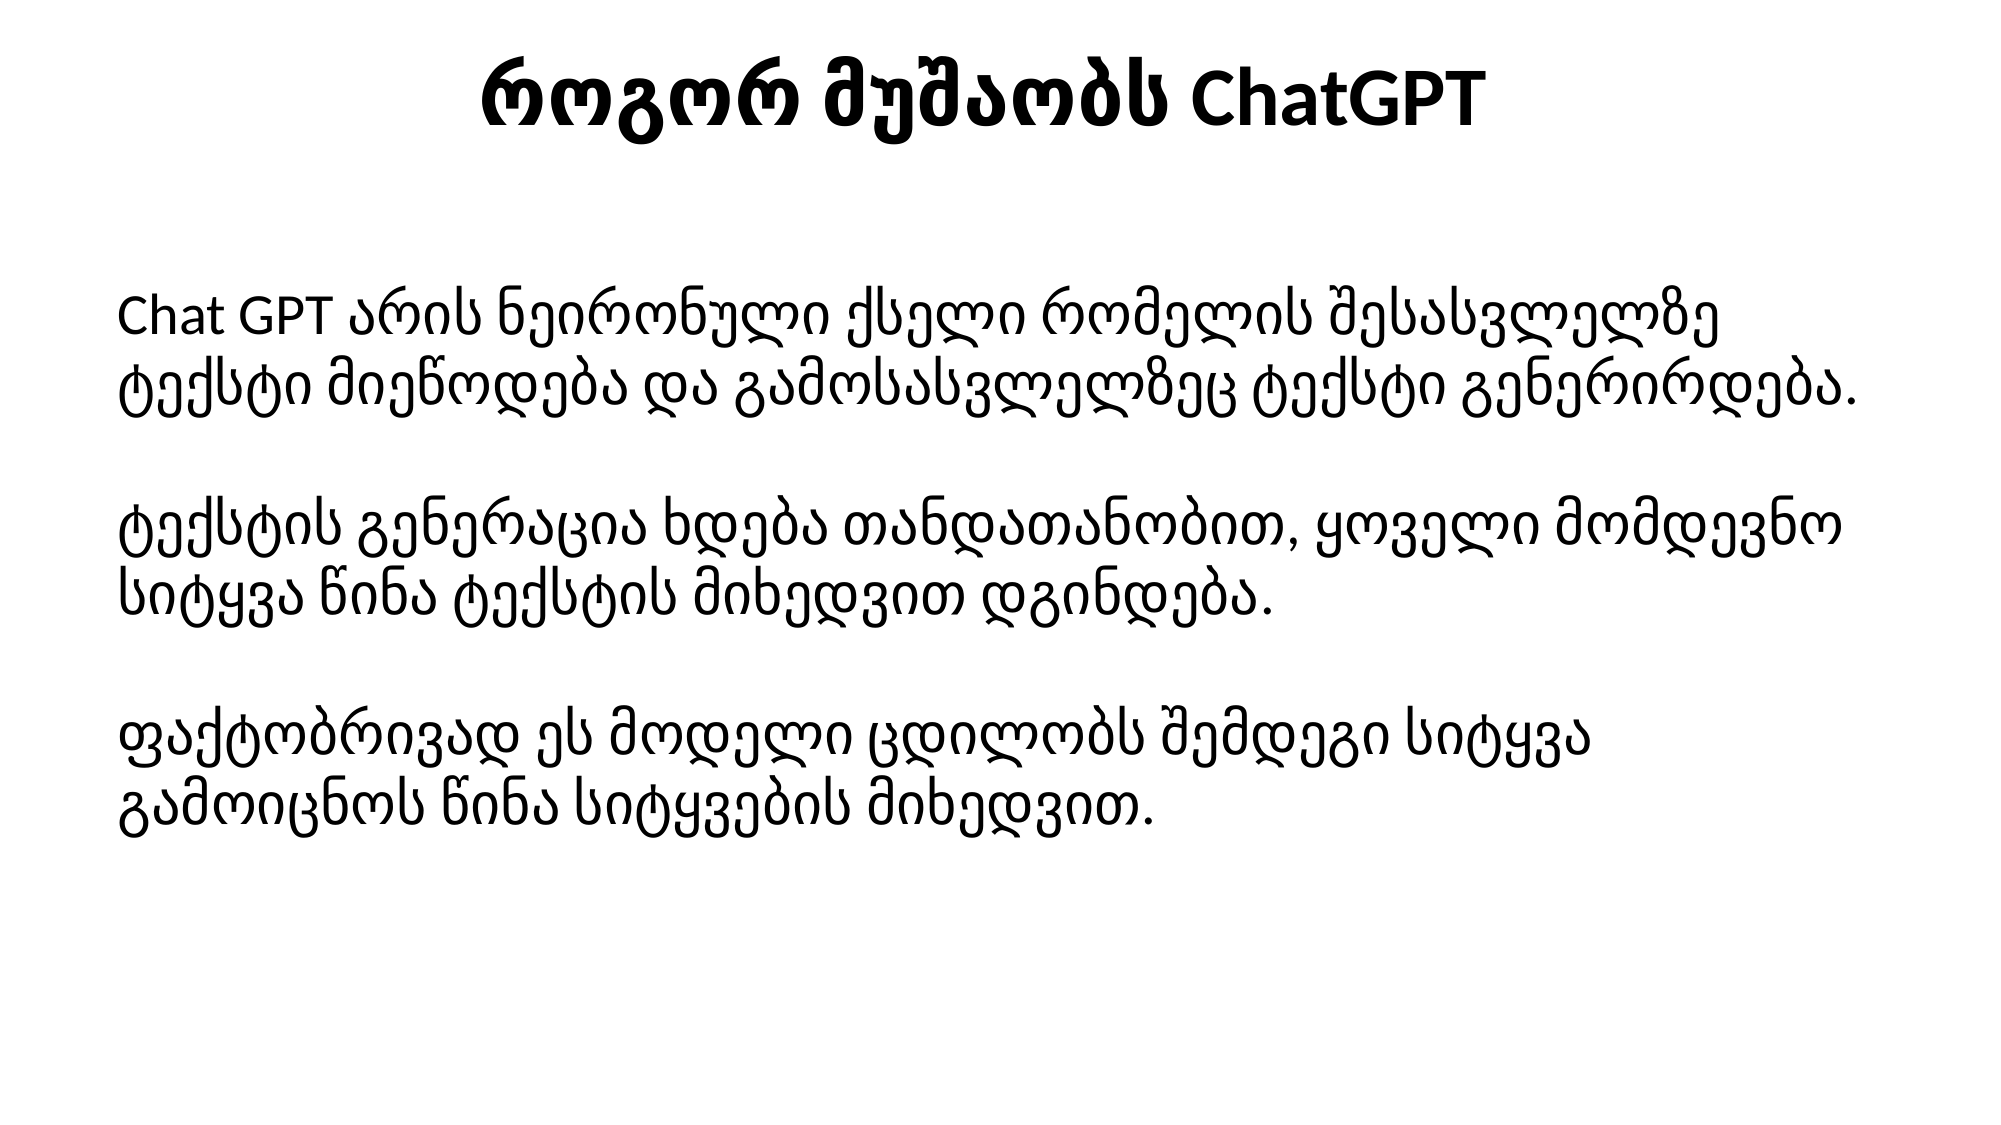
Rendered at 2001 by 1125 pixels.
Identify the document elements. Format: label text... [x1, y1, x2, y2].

text_box Chat GPT არის ნეირონული ქსელი რომელის შესასვლელზე ტექსტი მიეწოდება და გამოსასვლელზეც ტექსტი გენერირდება. ტექსტის გენერაცია ხდება თანდათანობით, ყოველი მომდევნო სიტყვა წინა ტექსტის მიხედვით დგინდება. ფაქტობრივად ეს მოდელი ცდილობს შემდეგი სიტყვა გამოიცნოს წინა სიტყვების მიხედვით. [102, 268, 1882, 844]
text_box როგორ მუშაობს ChatGPT [102, 34, 1864, 149]
